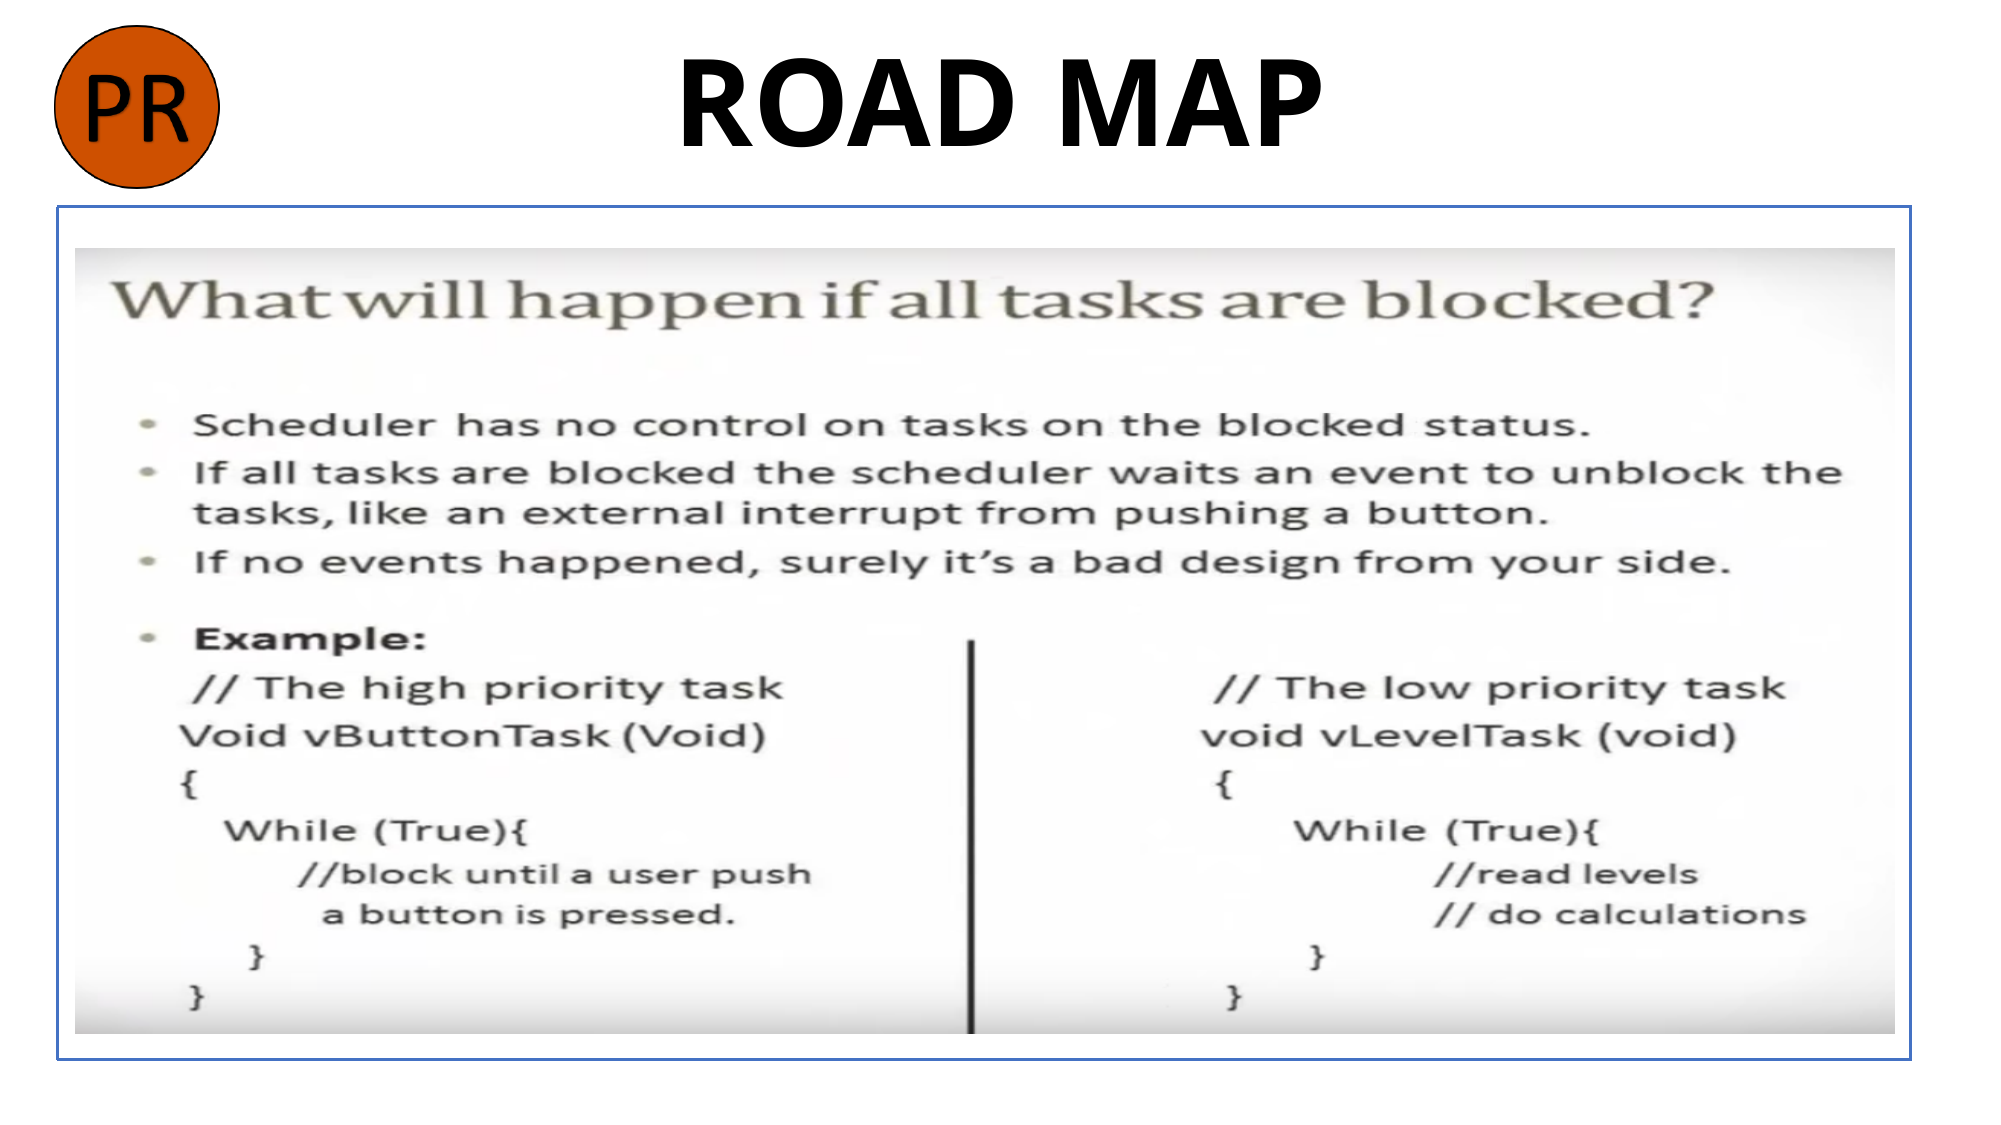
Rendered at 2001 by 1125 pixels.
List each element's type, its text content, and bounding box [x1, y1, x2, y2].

picture [47, 20, 224, 194]
picture [75, 248, 1895, 1034]
title ROAD MAP [249, 34, 1750, 181]
